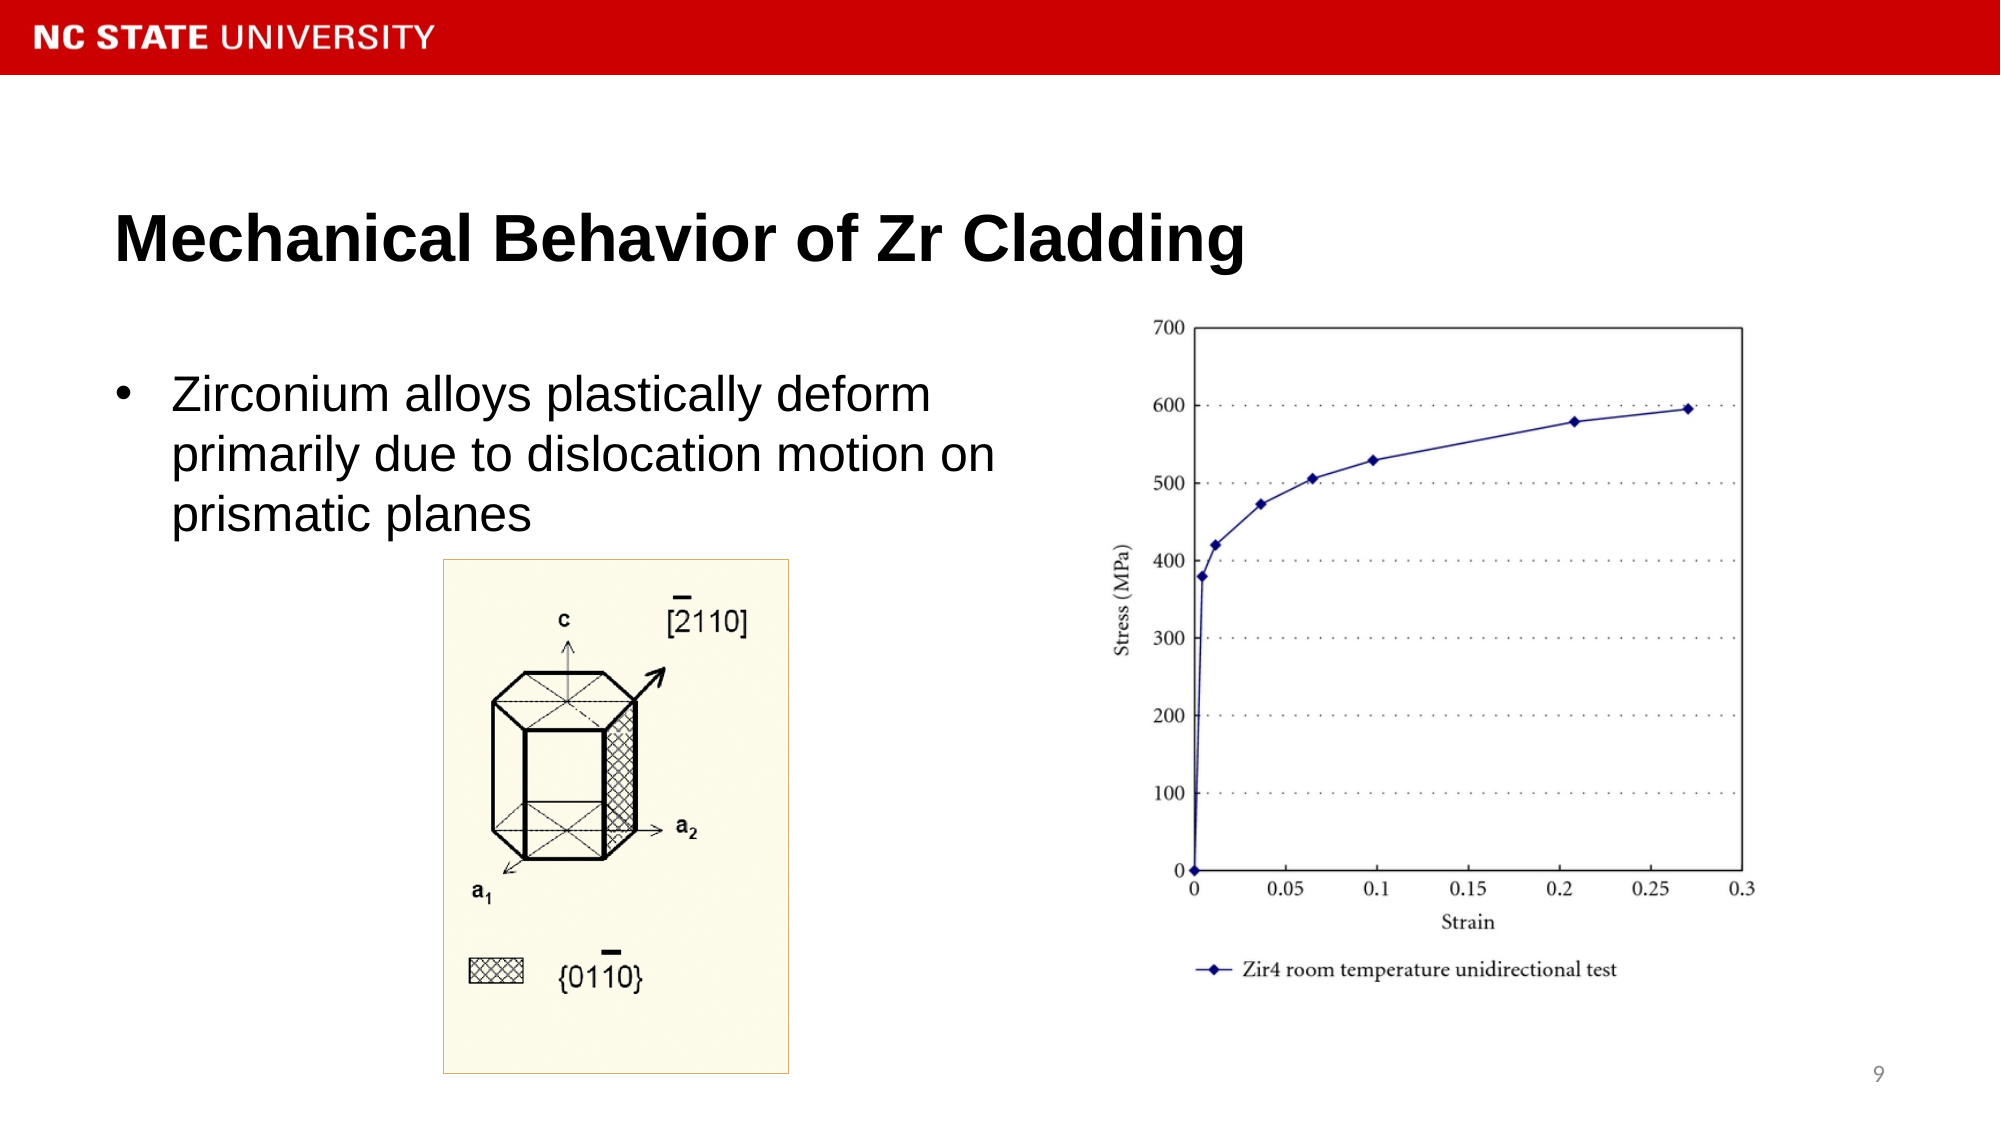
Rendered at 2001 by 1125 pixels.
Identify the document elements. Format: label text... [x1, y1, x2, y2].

picture [0, 0, 2000, 75]
slide_number 9 [1433, 1042, 1900, 1103]
picture [444, 560, 789, 1073]
title Mechanical Behavior of Zr Cladding [99, 147, 1900, 323]
list Zirconium alloys plastically deform primarily due to dislocation motion on prismatic planes [99, 354, 1065, 1005]
picture [1087, 293, 1780, 1006]
